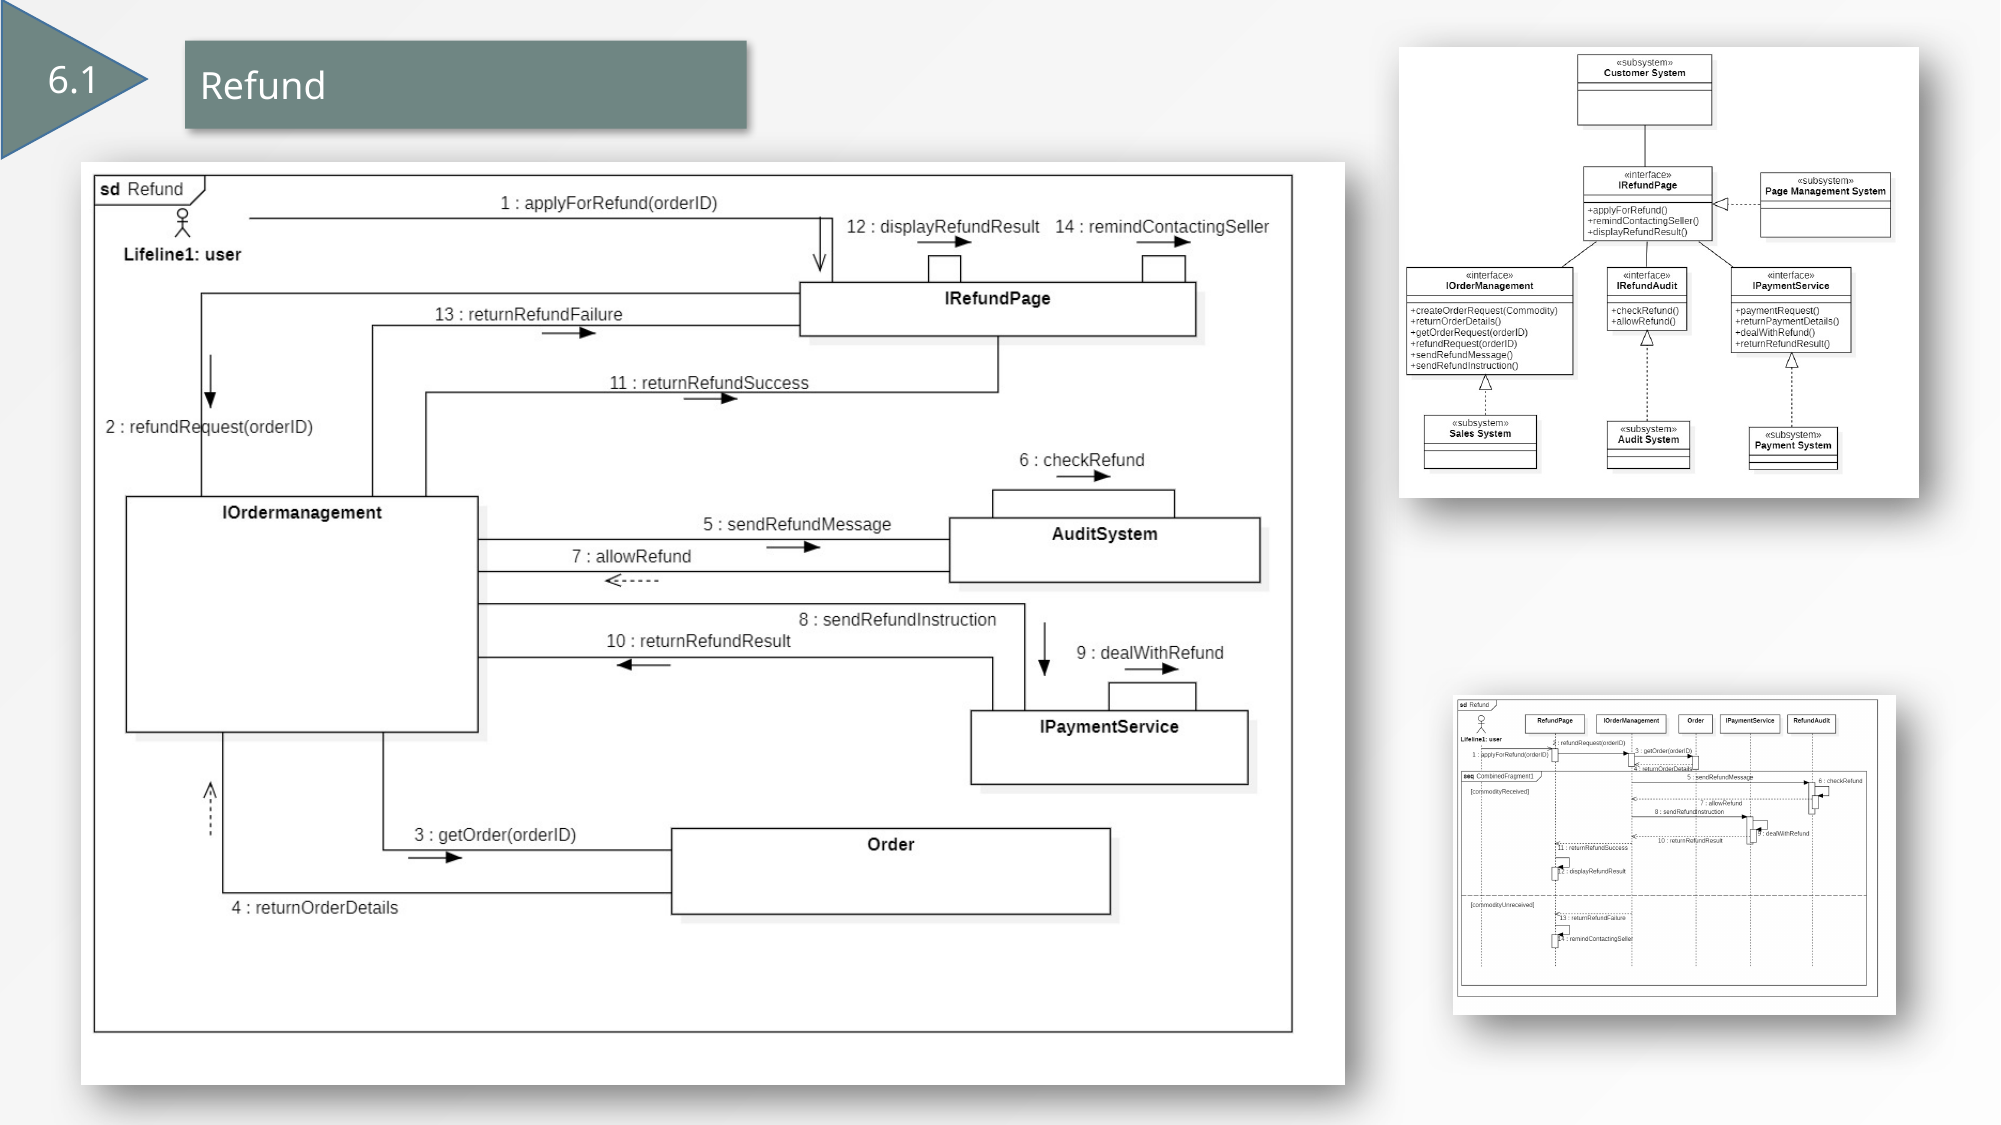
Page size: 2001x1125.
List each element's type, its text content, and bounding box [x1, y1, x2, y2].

picture [1453, 695, 1896, 1015]
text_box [184, 40, 1356, 672]
picture [1399, 47, 1919, 498]
text_box 6.1 [0, 0, 149, 160]
picture [80, 162, 1345, 1085]
